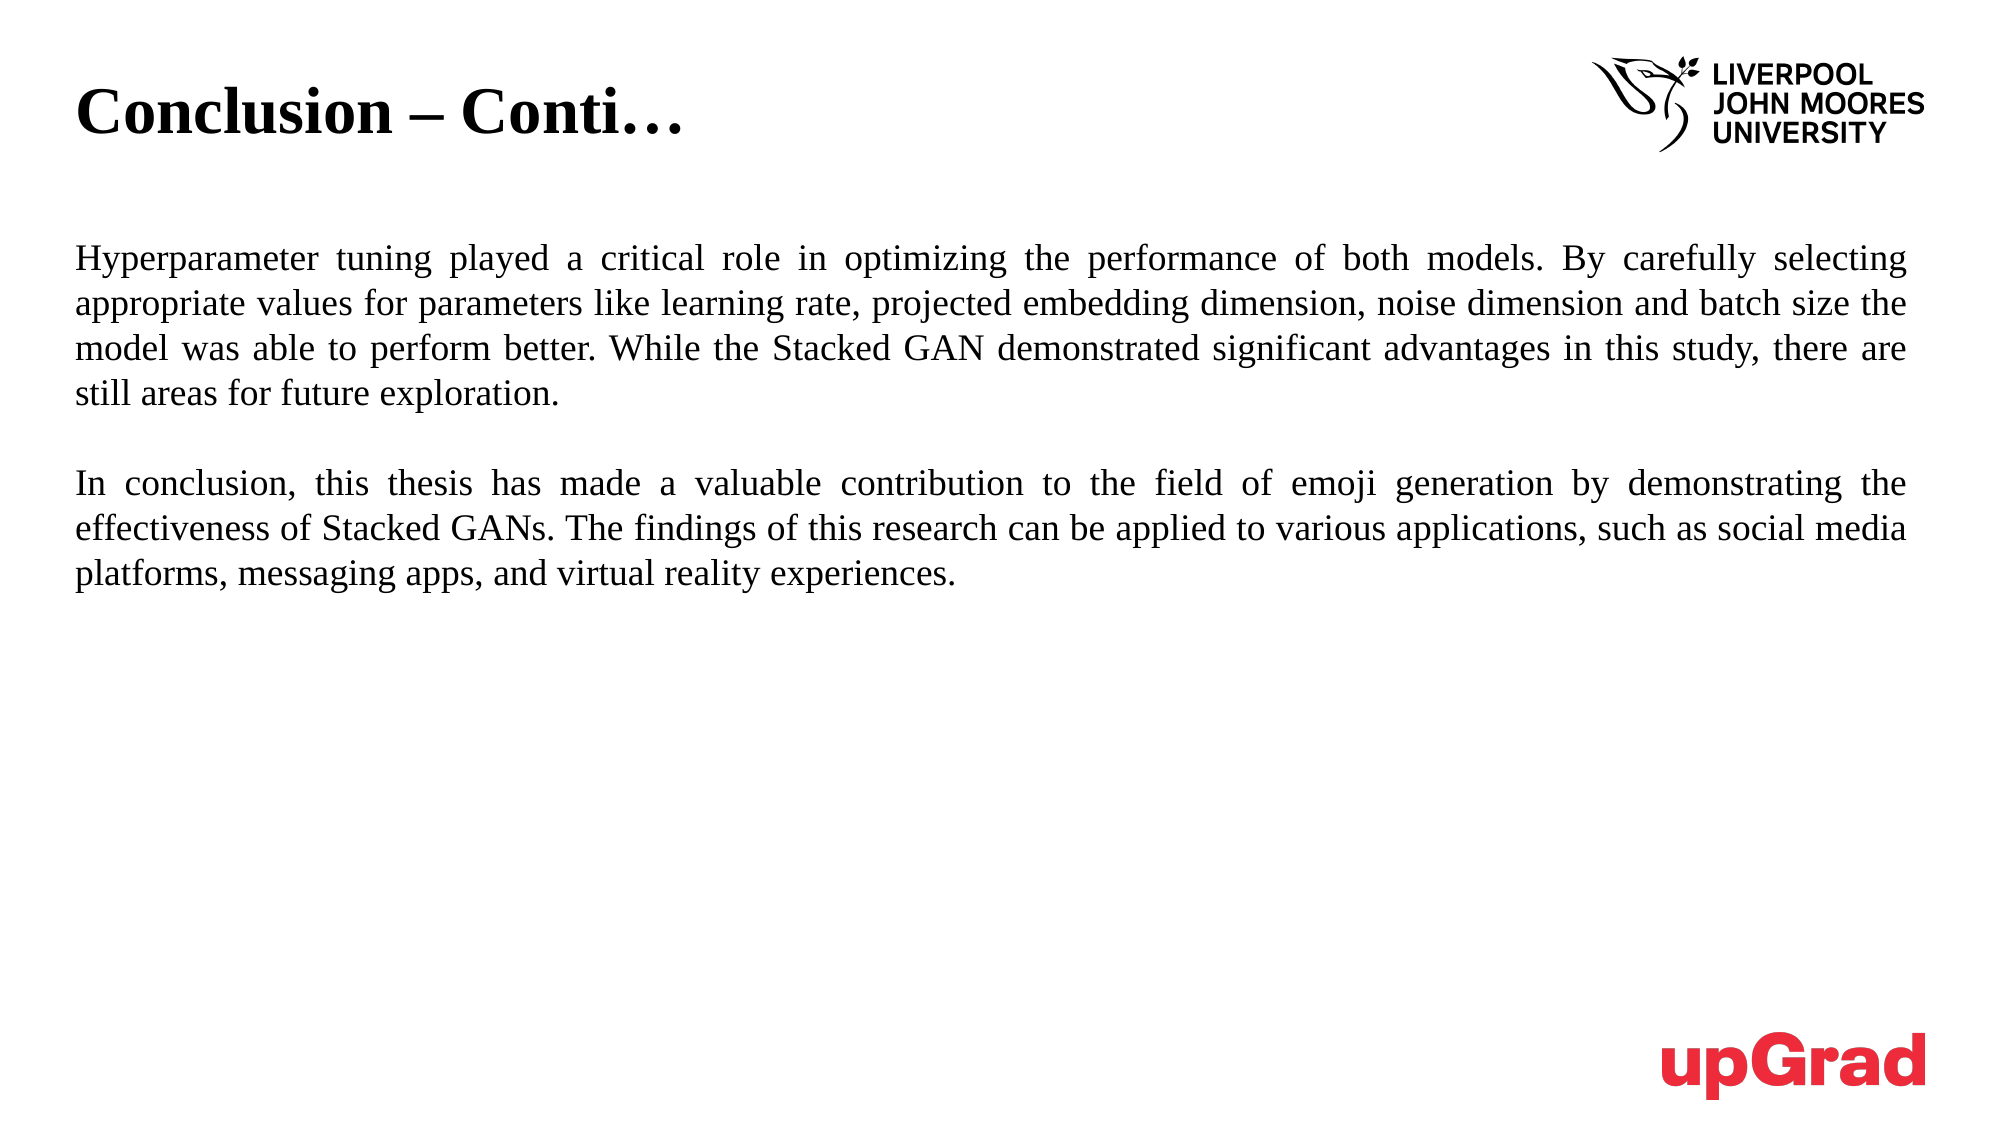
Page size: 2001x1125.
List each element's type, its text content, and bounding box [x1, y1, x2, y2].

list Hyperparameter tuning played a critical role in optimizing the performance of both models. By carefully selecting appropriate values for parameters like learning rate, projected embedding dimension, noise dimension and batch size the model was able to perform better. While the Stacked GAN demonstrated significant advantages in this study, there are still areas for future exploration. In conclusion, this thesis has made a valuable contribution to the field of emoji generation by demonstrating the effectiveness of Stacked GANs. The findings of this research can be applied to various applications, such as social media platforms, messaging apps, and virtual reality experiences. [75, 225, 1925, 1019]
picture [1662, 1032, 1925, 1100]
title Conclusion – Conti… [75, 24, 1925, 185]
